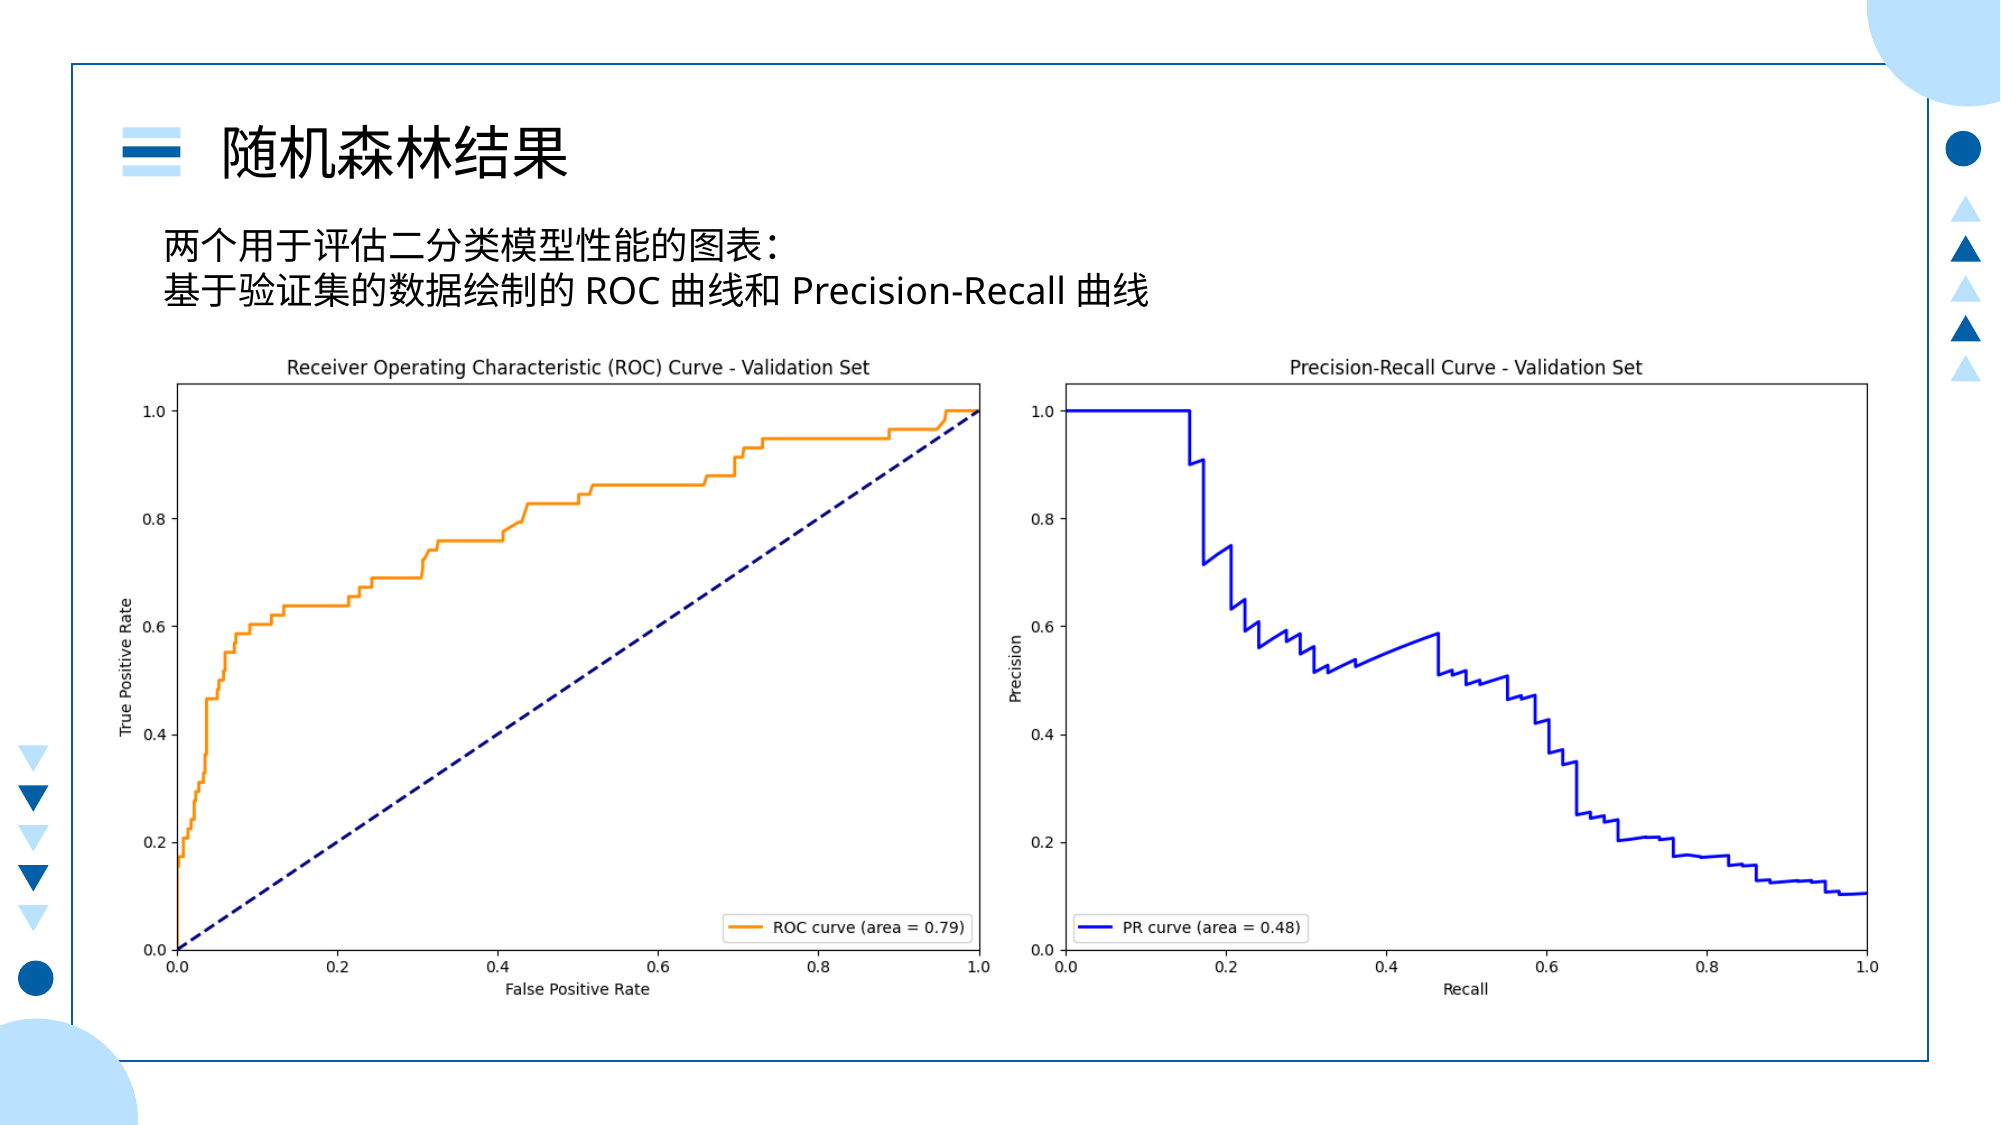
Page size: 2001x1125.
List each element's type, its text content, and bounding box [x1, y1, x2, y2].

text_box 随机森林结果 [220, 116, 761, 187]
text_box [262, 275, 314, 326]
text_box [122, 127, 181, 177]
text_box 两个用于评估二分类模型性能的图表： 基于验证集的数据绘制的ROC曲线和Precision-Recall曲线 [148, 214, 579, 275]
picture [103, 342, 1896, 1015]
